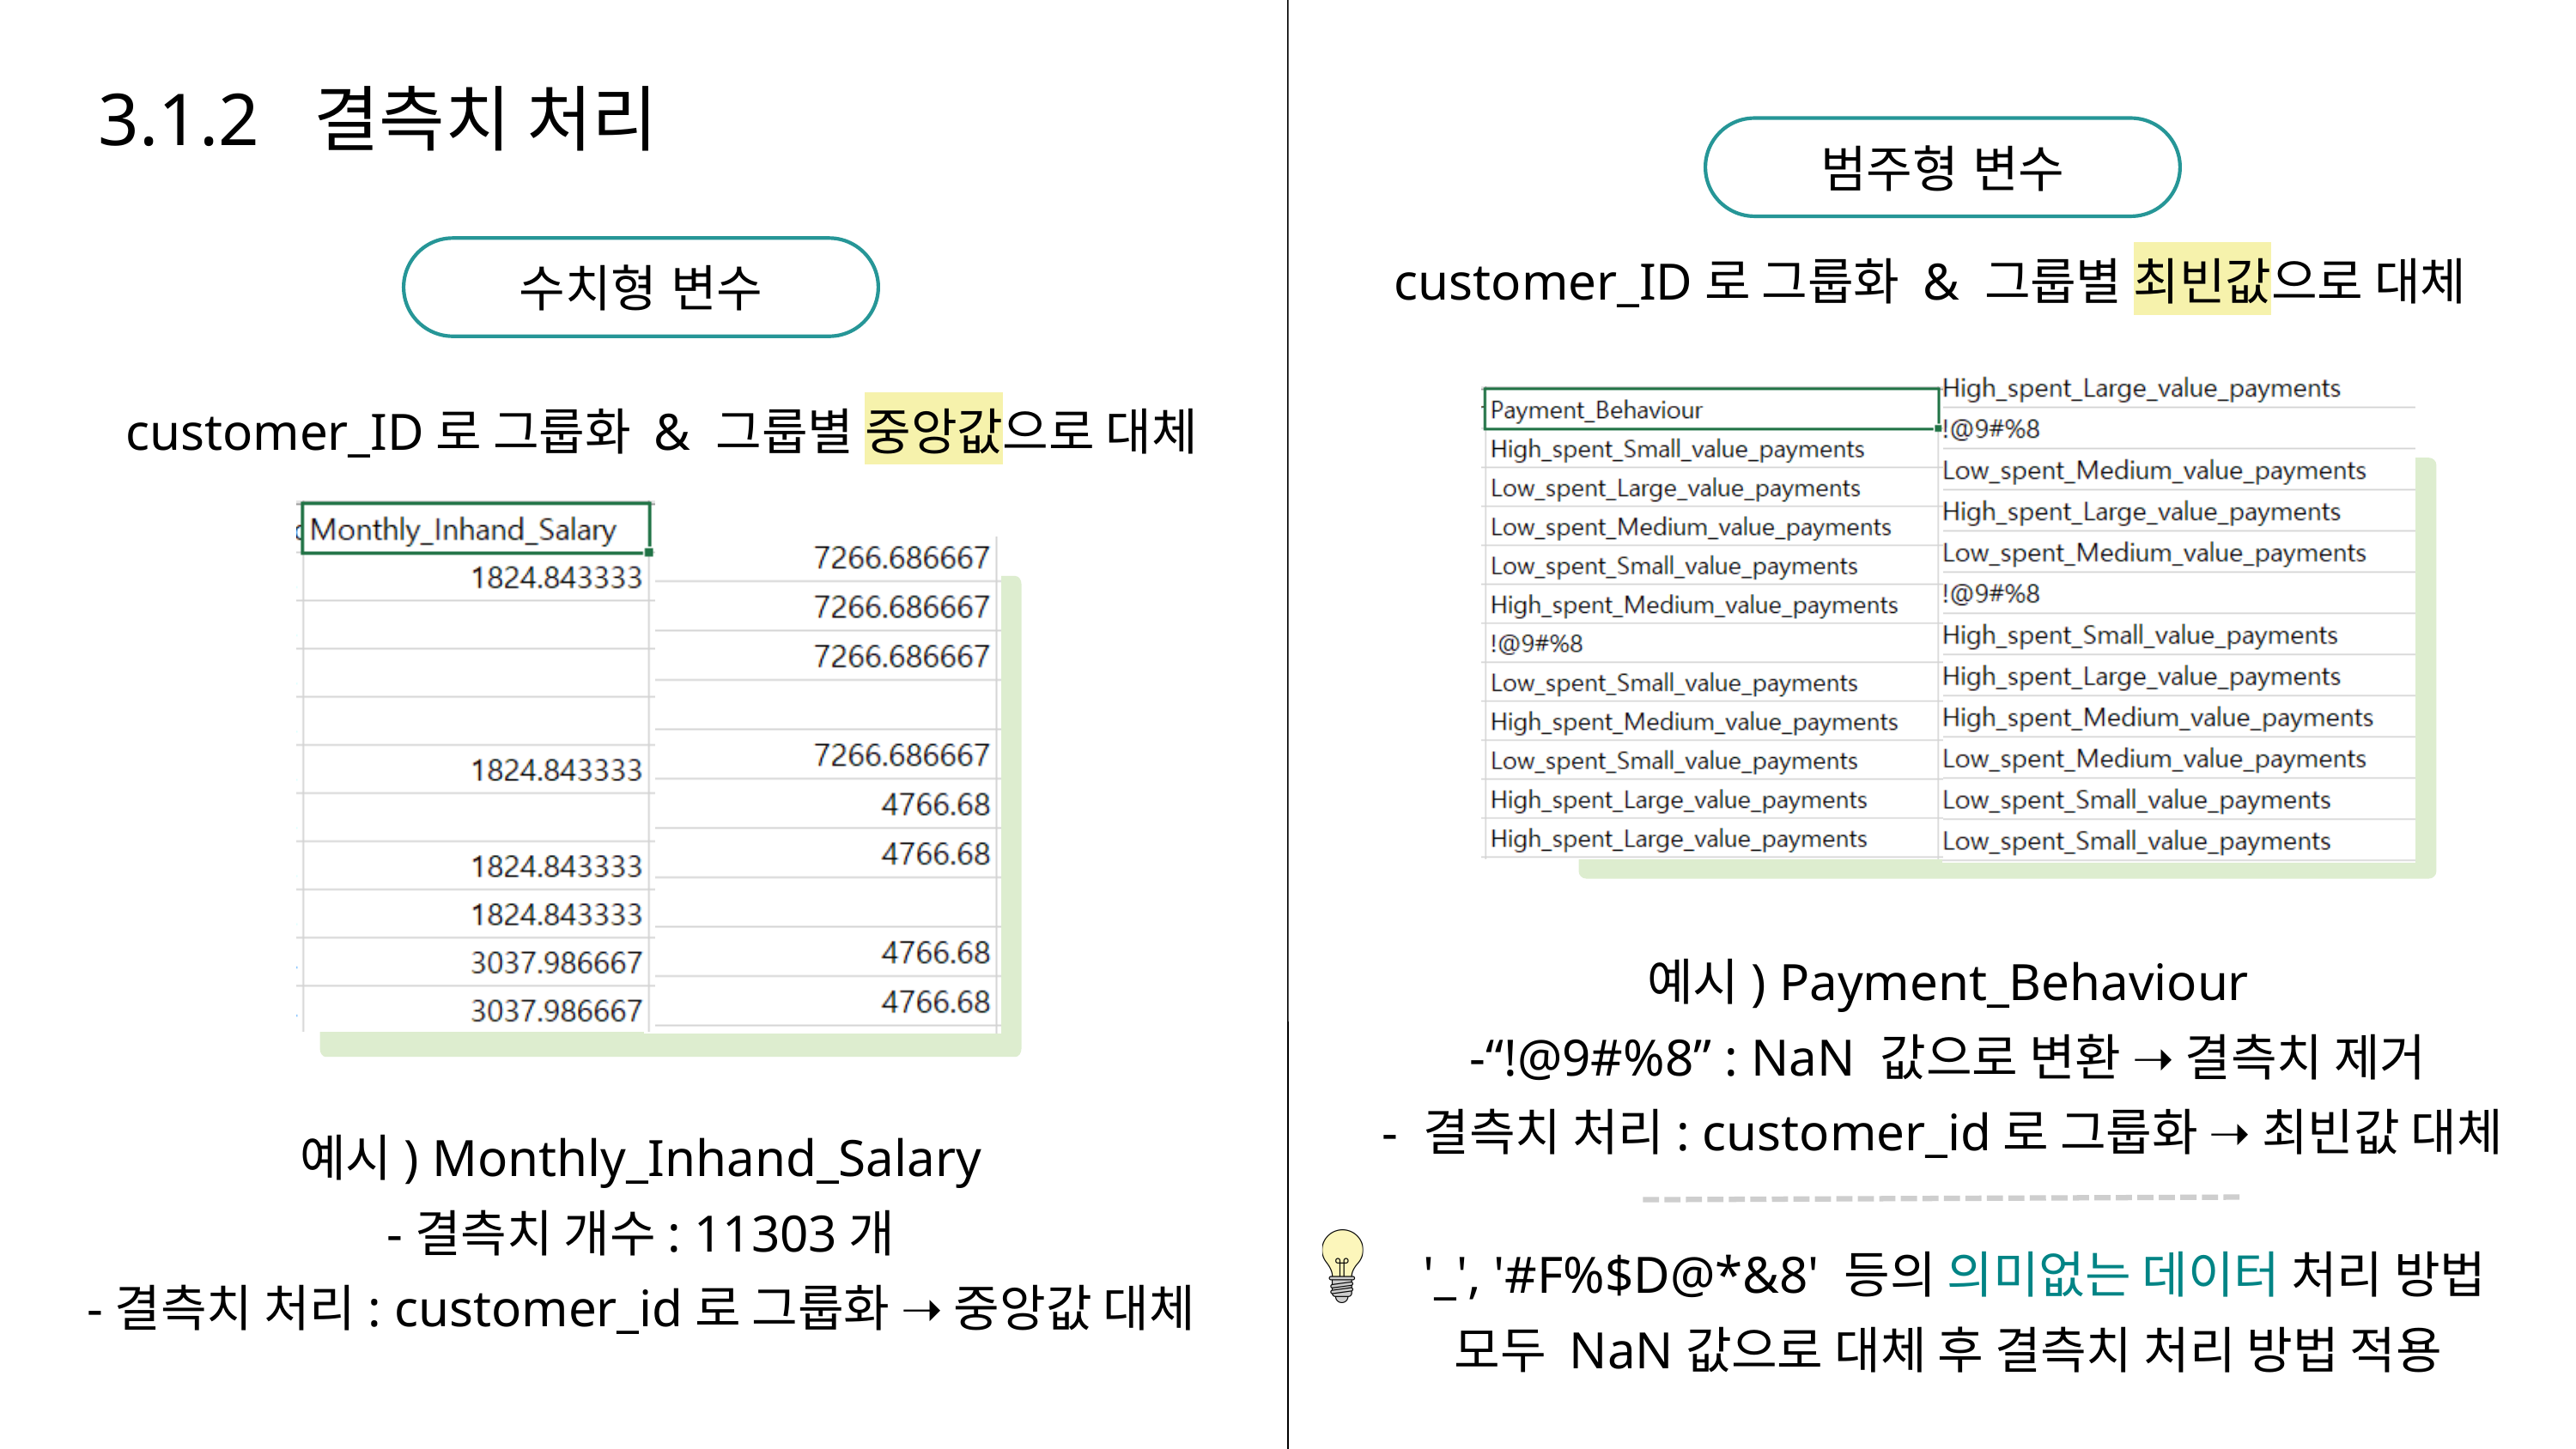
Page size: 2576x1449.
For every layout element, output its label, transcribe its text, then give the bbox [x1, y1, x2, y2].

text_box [1578, 457, 2437, 879]
text_box 3.1.2 결측치 처리 [98, 74, 1183, 161]
picture [1480, 369, 2415, 863]
picture [296, 500, 1002, 1034]
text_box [319, 575, 1022, 1058]
text_box '_', '#F%$D@*&8' 등의 의미없는 데이터 처리 방법 모두 NaN값으로 대체 후 결측치 처리 방법 적용 [1342, 1228, 2555, 1379]
text_box 범주형 변수 [1703, 116, 2182, 219]
text_box 수치형 변수 [401, 236, 880, 338]
text_box 예시) Payment_Behaviour -“!@9#%8” : NaN 값으로 변환 ➝ 결측치 제거 - 결측치 처리: customer_id로 그룹화 ➝ 최빈값 대체 [1320, 935, 2576, 1161]
text_box [1321, 1229, 1364, 1303]
text_box customer_ID로 그룹화 & 그룹별 최빈값으로 대체 [1358, 234, 2502, 311]
text_box 예시) Monthly_Inhand_Salary -결측치 개수: 11303개 -결측치 처리: customer_id로 그룹화 ➝ 중앙값 대체 [5, 1111, 1277, 1337]
text_box customer_ID로 그룹화 & 그룹별 중앙값으로 대체 [89, 385, 1234, 461]
